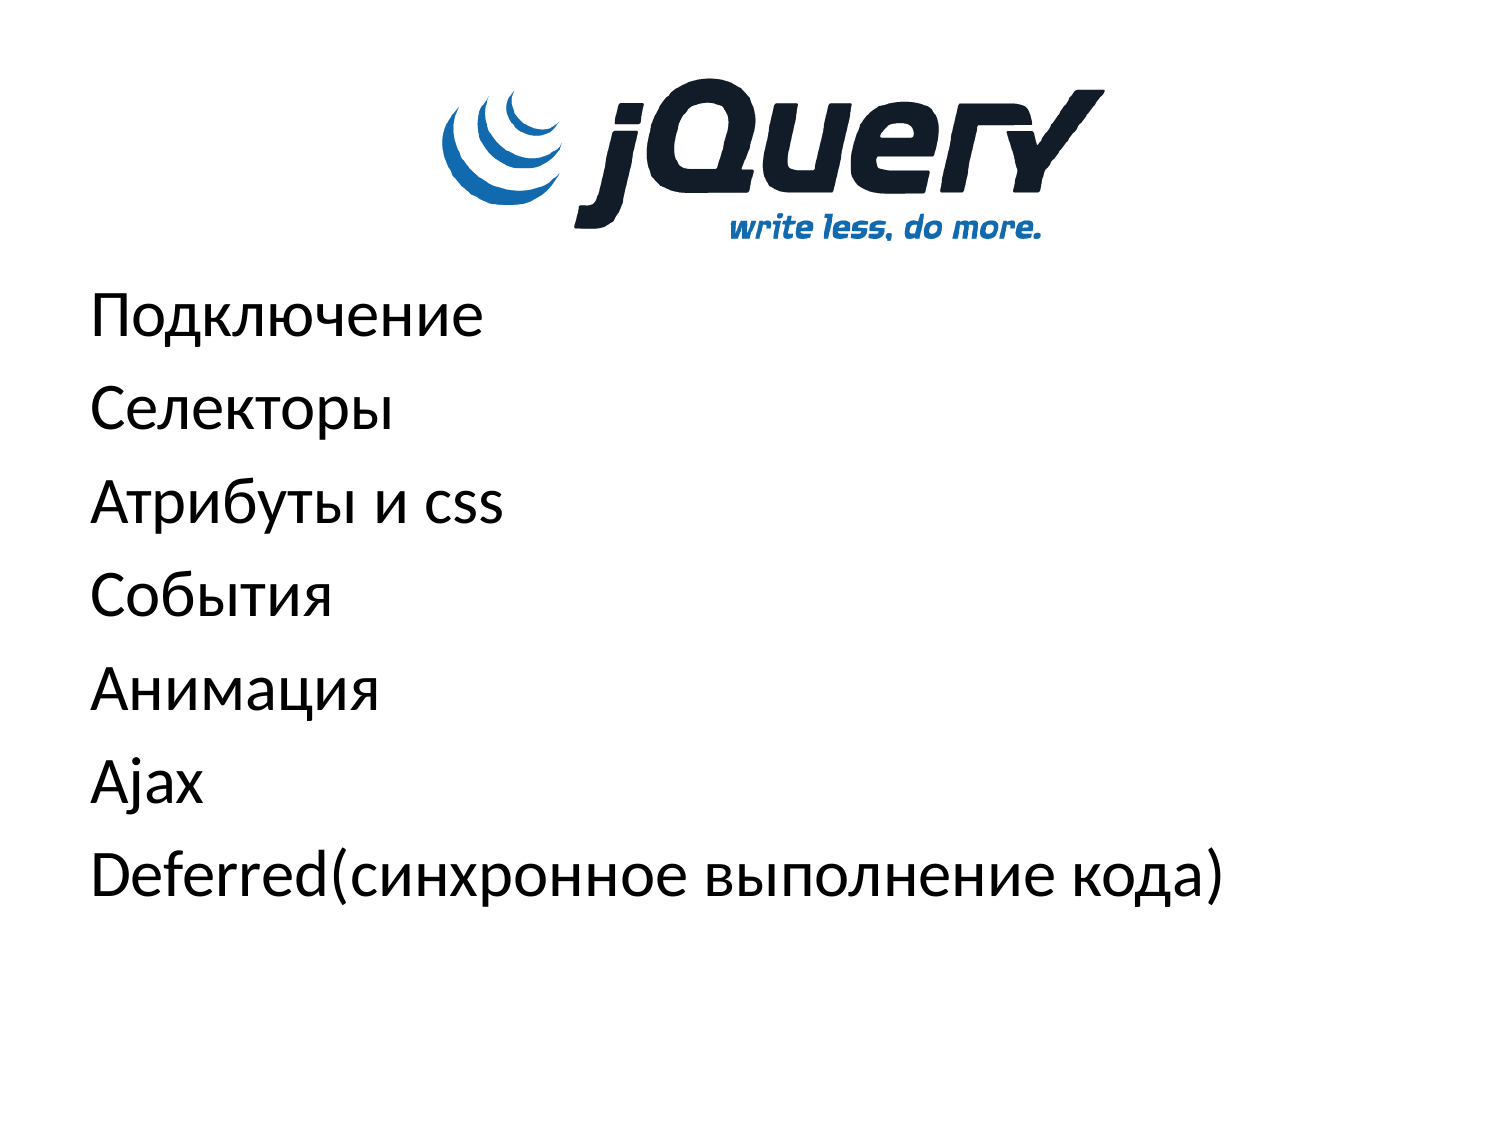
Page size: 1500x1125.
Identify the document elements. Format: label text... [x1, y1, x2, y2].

picture [442, 77, 1105, 242]
list Подключение Селекторы Атрибуты и css События Анимация Ajax Deferred(синхронное выполнение кода) [75, 262, 1425, 1005]
